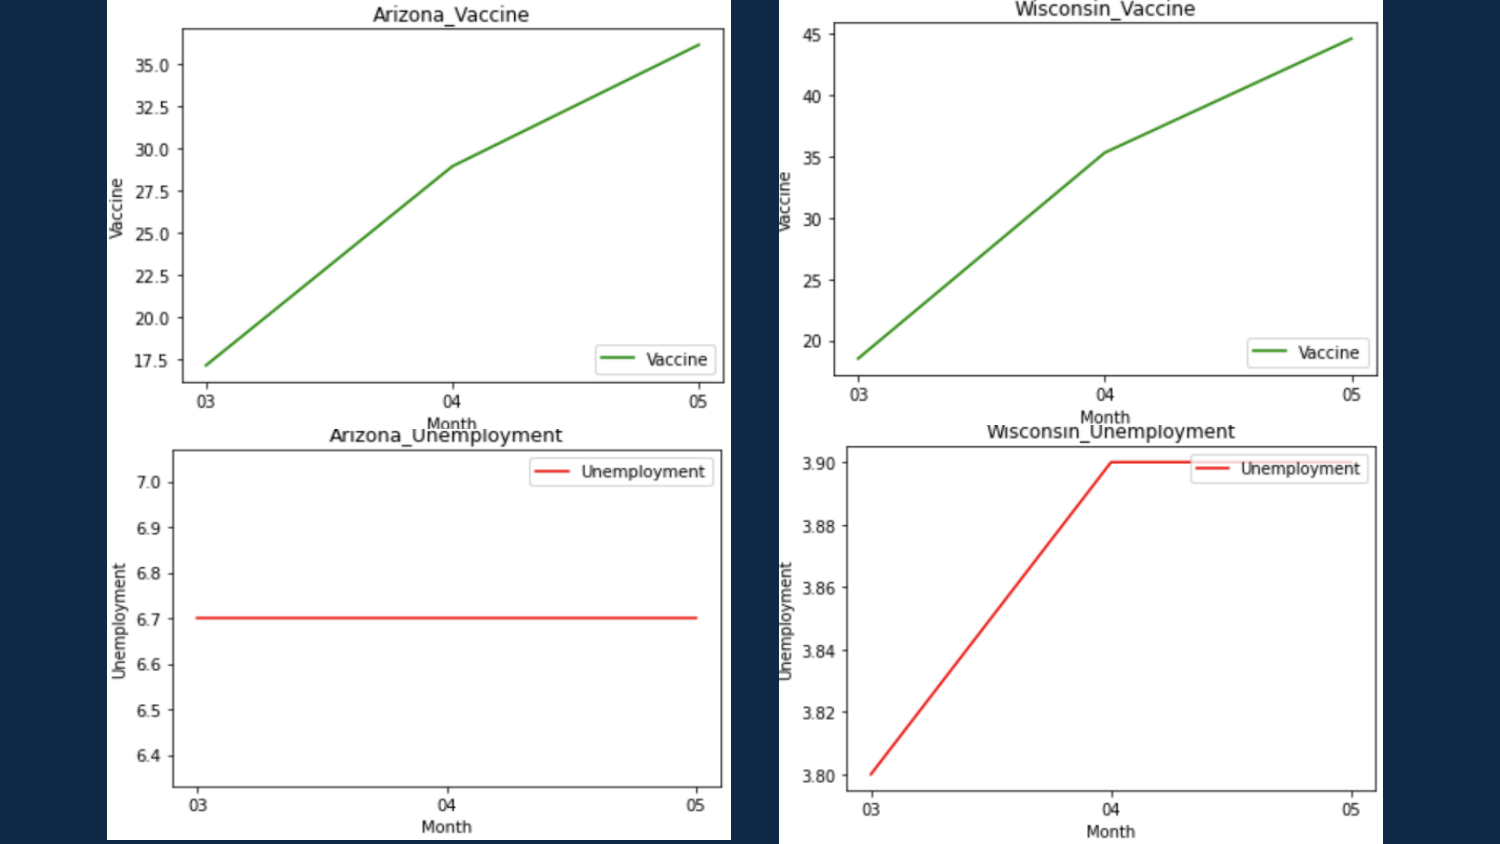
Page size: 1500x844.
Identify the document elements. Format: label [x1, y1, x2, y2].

picture [779, 0, 1383, 844]
picture [106, 0, 731, 841]
